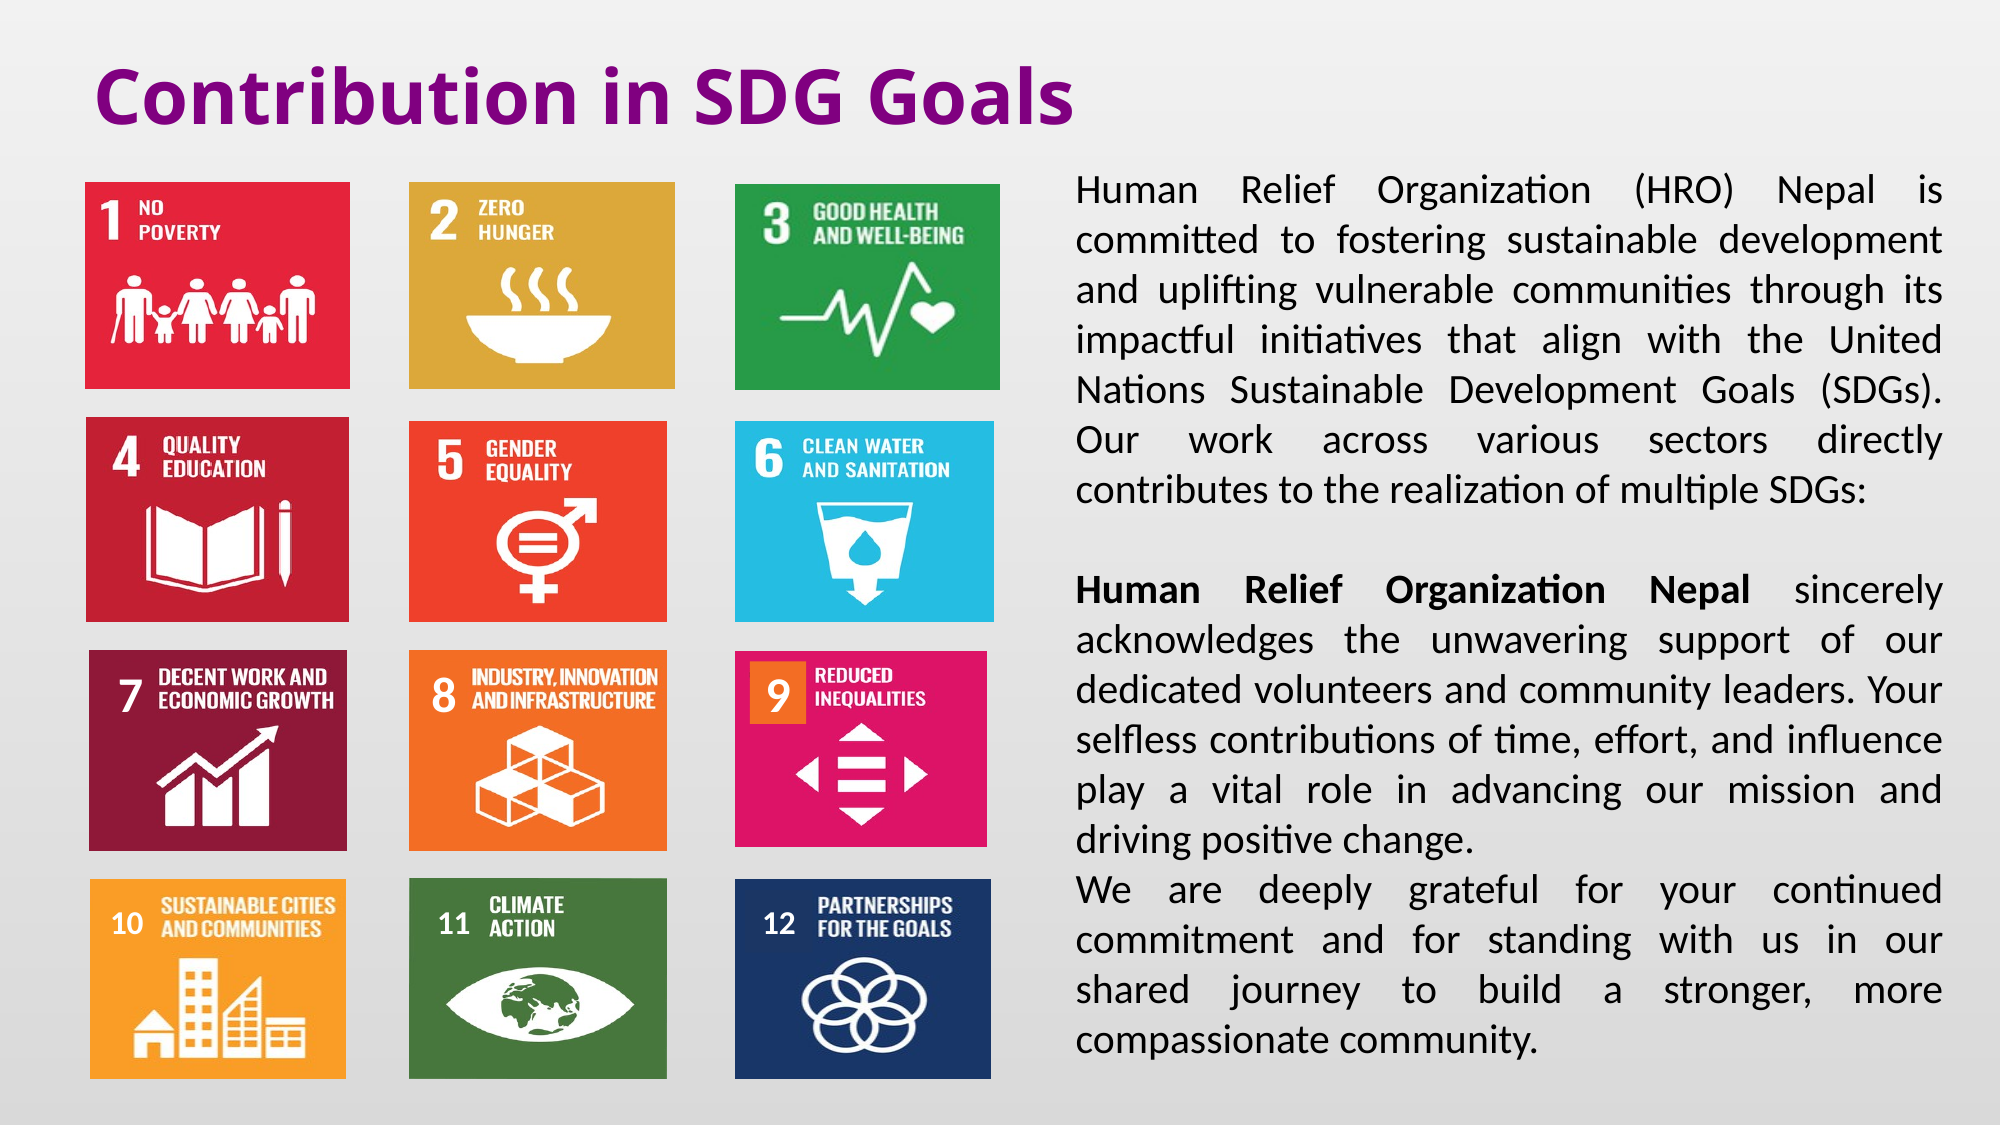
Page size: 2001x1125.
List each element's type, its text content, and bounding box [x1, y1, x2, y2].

picture [85, 182, 350, 389]
picture [735, 421, 994, 622]
picture [409, 878, 667, 1079]
text_box Human Relief Organization (HRO) Nepal is committed to fostering sustainable development and uplifting vulnerable communities through its impactful initiatives that align with the United Nations Sustainable Development Goals (SDGs). Our work across various sectors directly contributes to the realization of multiple SDGs: Human Relief Organization Nepal sincerely acknowledges the unwavering support of our dedicated volunteers and community leaders. Your selfless contributions of time, effort, and influence play a vital role in advancing our mission and driving positive change. We are deeply grateful for your continued commitment and for standing with us in our shared journey to build a stronger, more compassionate community. [1060, 154, 1959, 1070]
picture [735, 184, 1000, 390]
picture [86, 417, 349, 622]
title Contribution in SDG Goals [78, 24, 1272, 177]
picture [409, 650, 667, 851]
picture [735, 651, 987, 847]
picture [89, 650, 347, 851]
picture [90, 879, 346, 1079]
picture [409, 182, 675, 389]
picture [409, 421, 667, 622]
picture [735, 879, 991, 1079]
